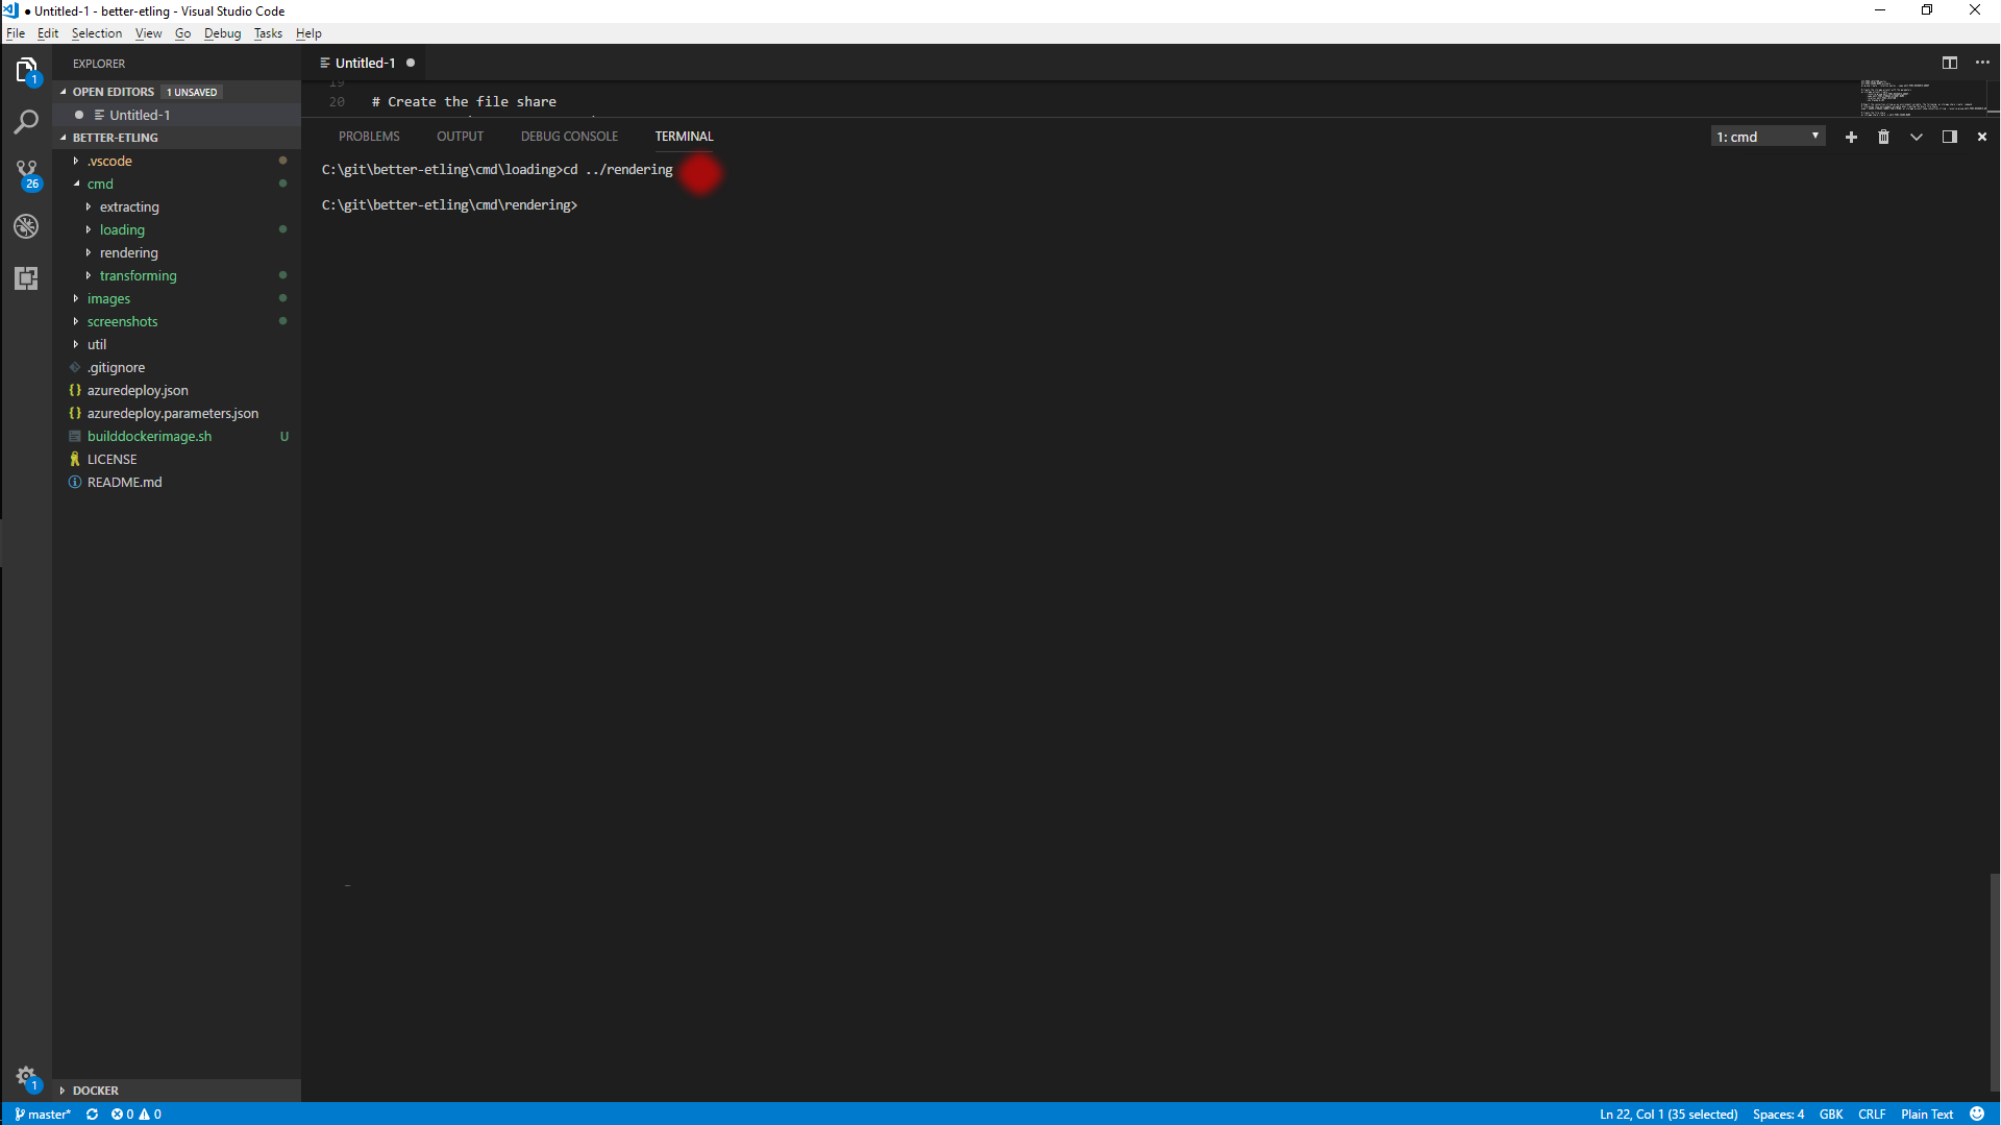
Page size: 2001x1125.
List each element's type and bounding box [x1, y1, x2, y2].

picture [0, 0, 2001, 1125]
text_box [687, 160, 715, 187]
